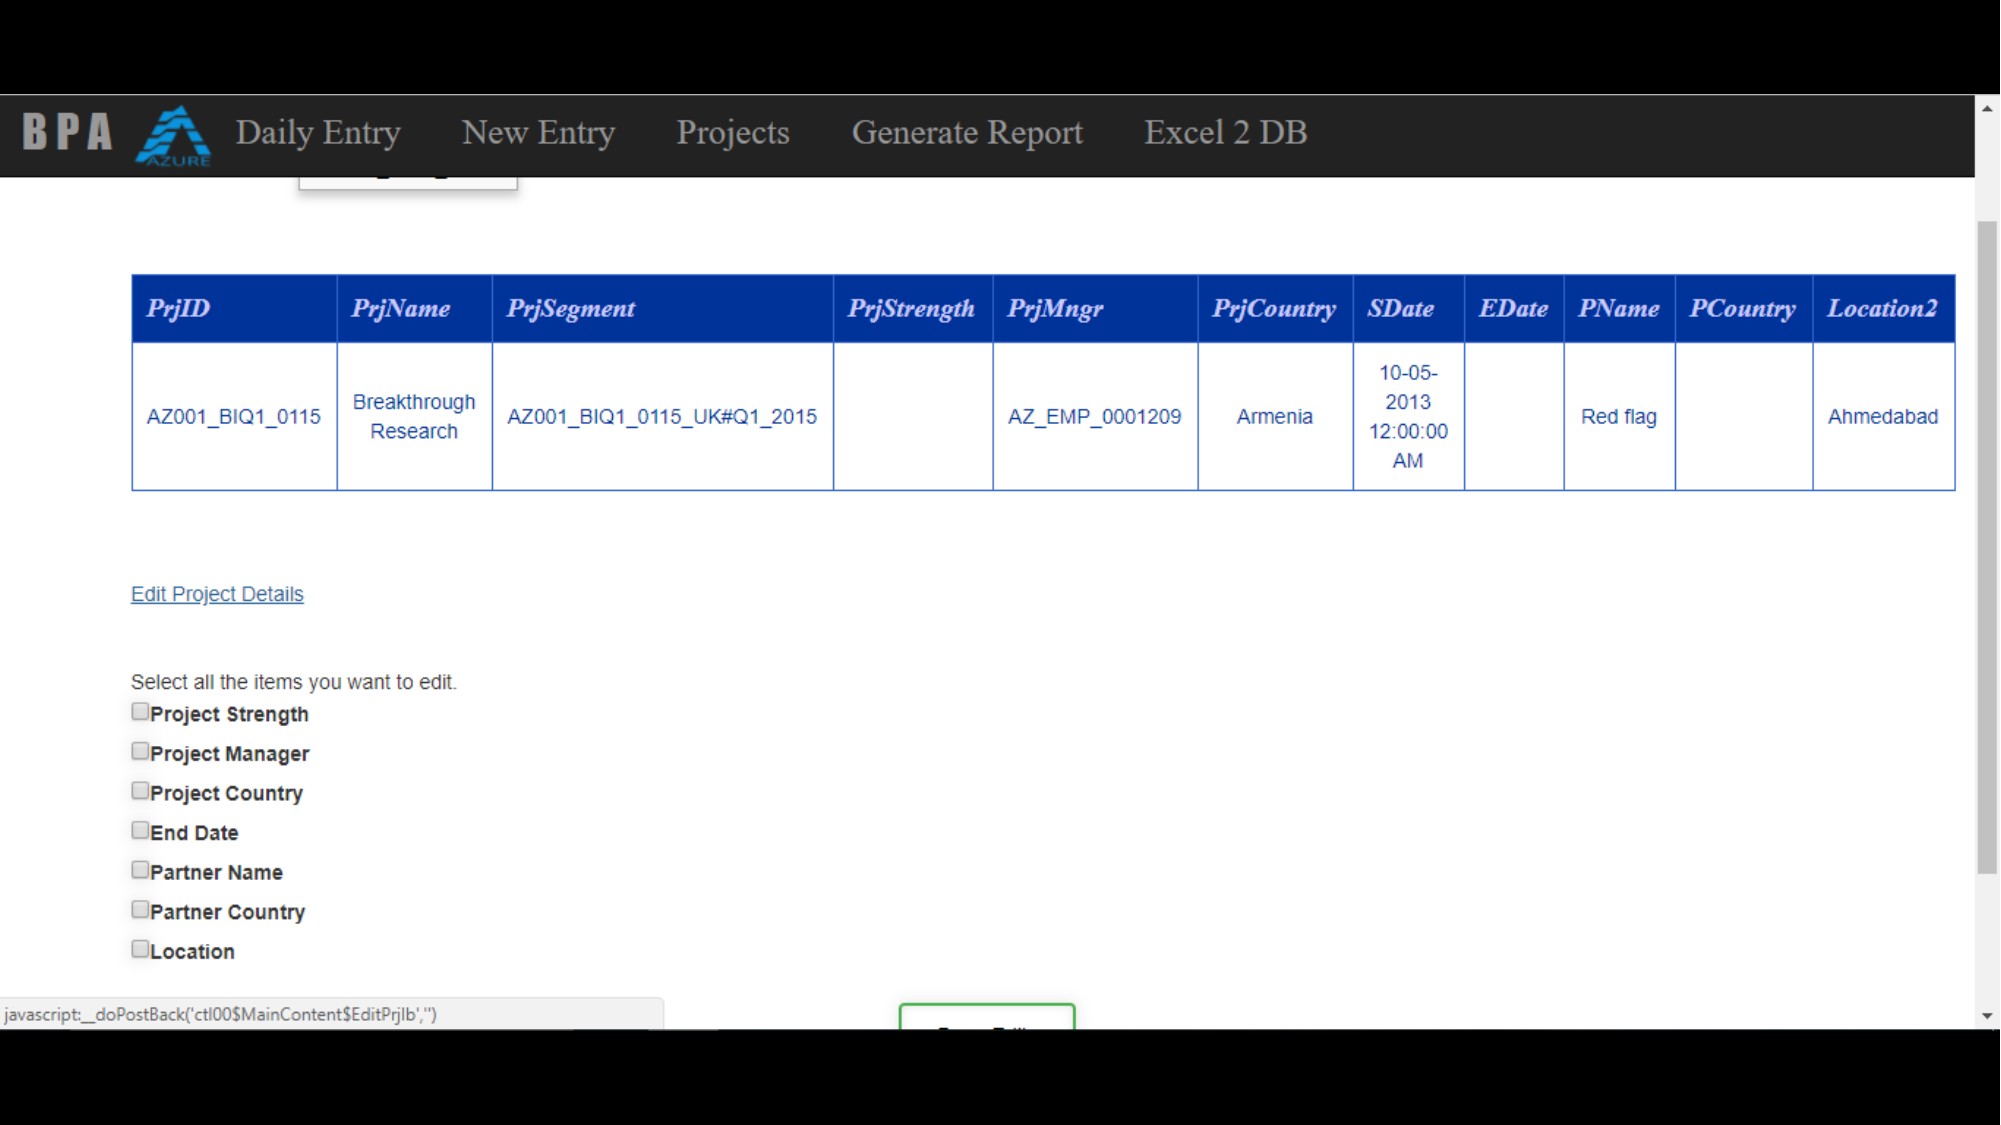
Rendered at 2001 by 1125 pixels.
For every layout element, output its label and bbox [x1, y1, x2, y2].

picture [0, 94, 2000, 1031]
